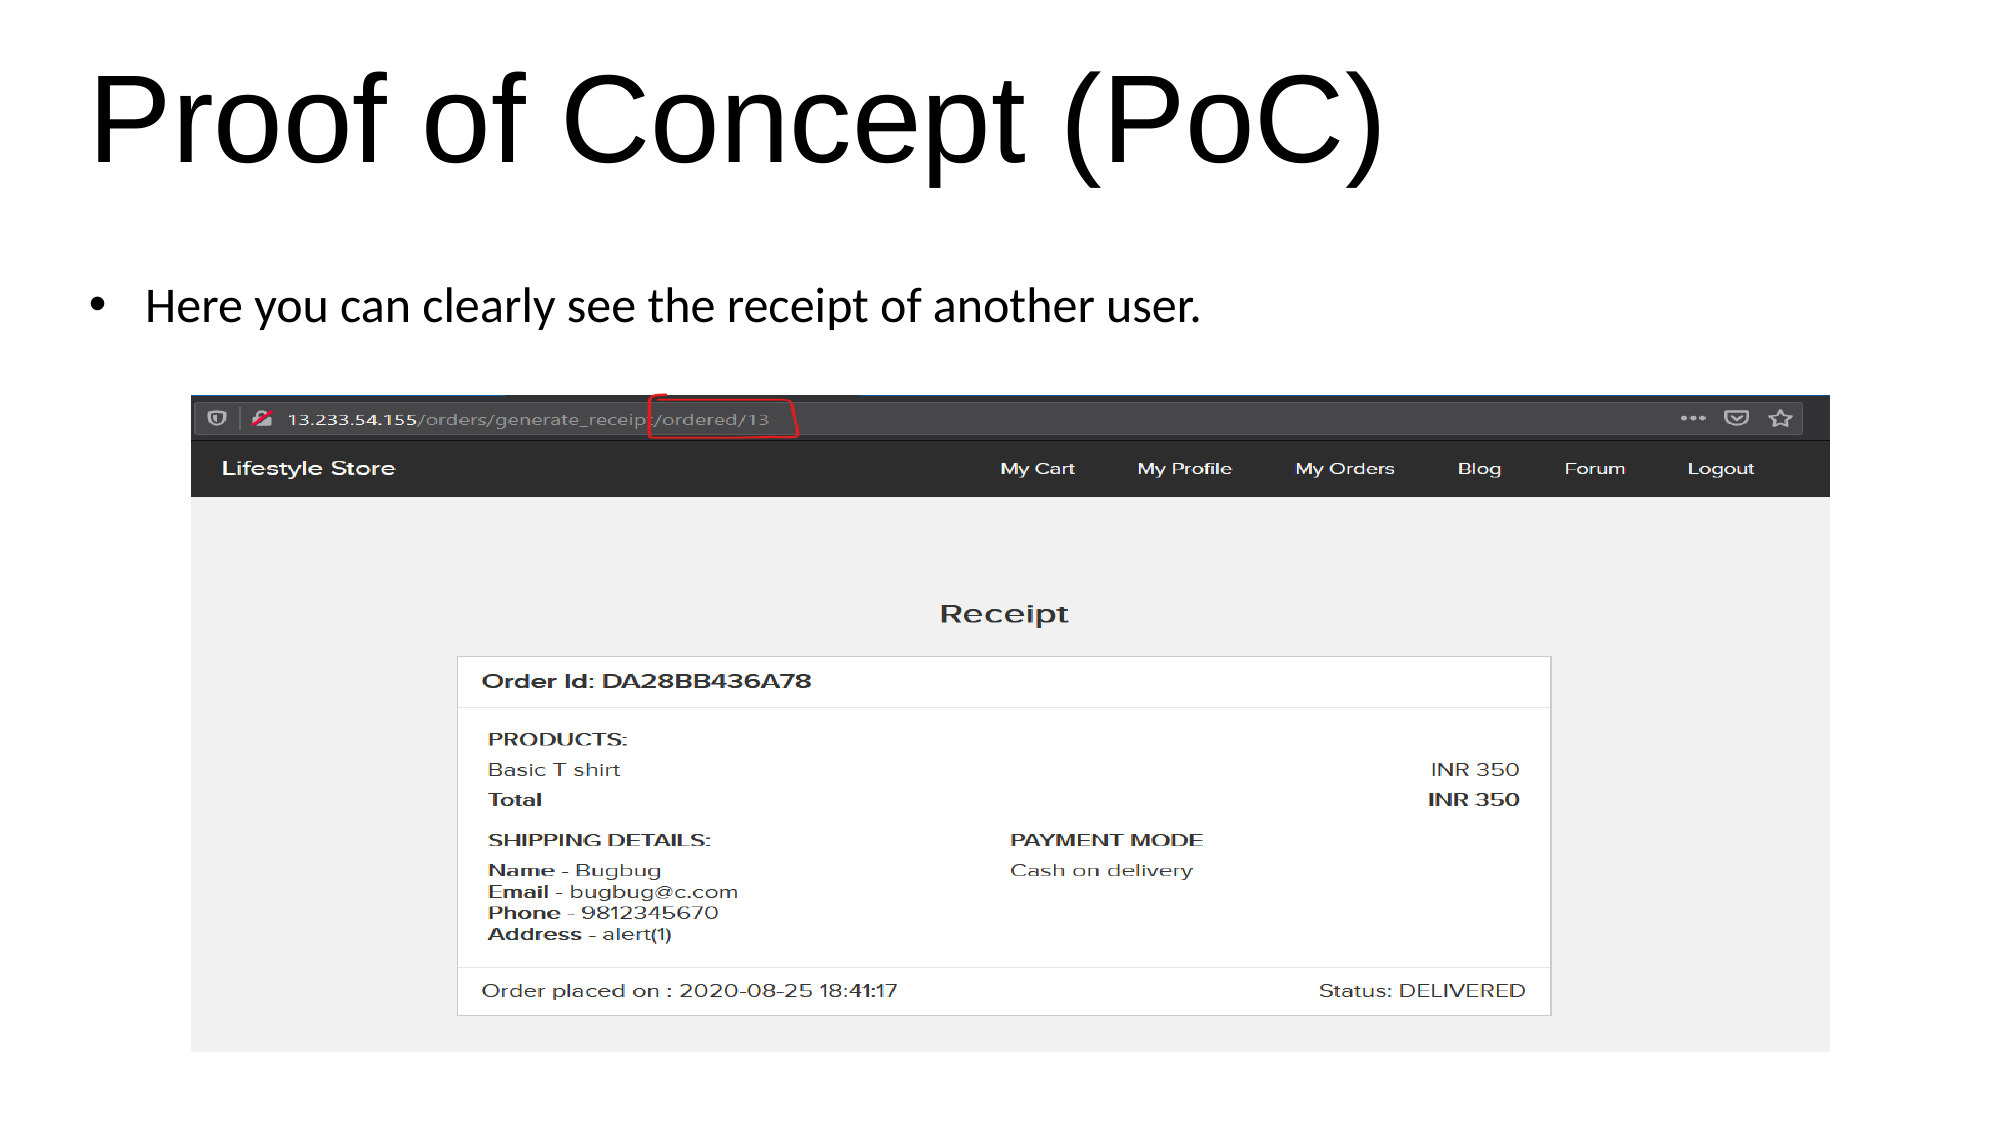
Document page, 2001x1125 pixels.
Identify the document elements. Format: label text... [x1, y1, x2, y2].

subtitle Here you can clearly see the receipt of another user. [73, 271, 1809, 413]
title Proof of Concept (PoC) [73, 45, 1574, 197]
picture [191, 393, 1830, 1052]
